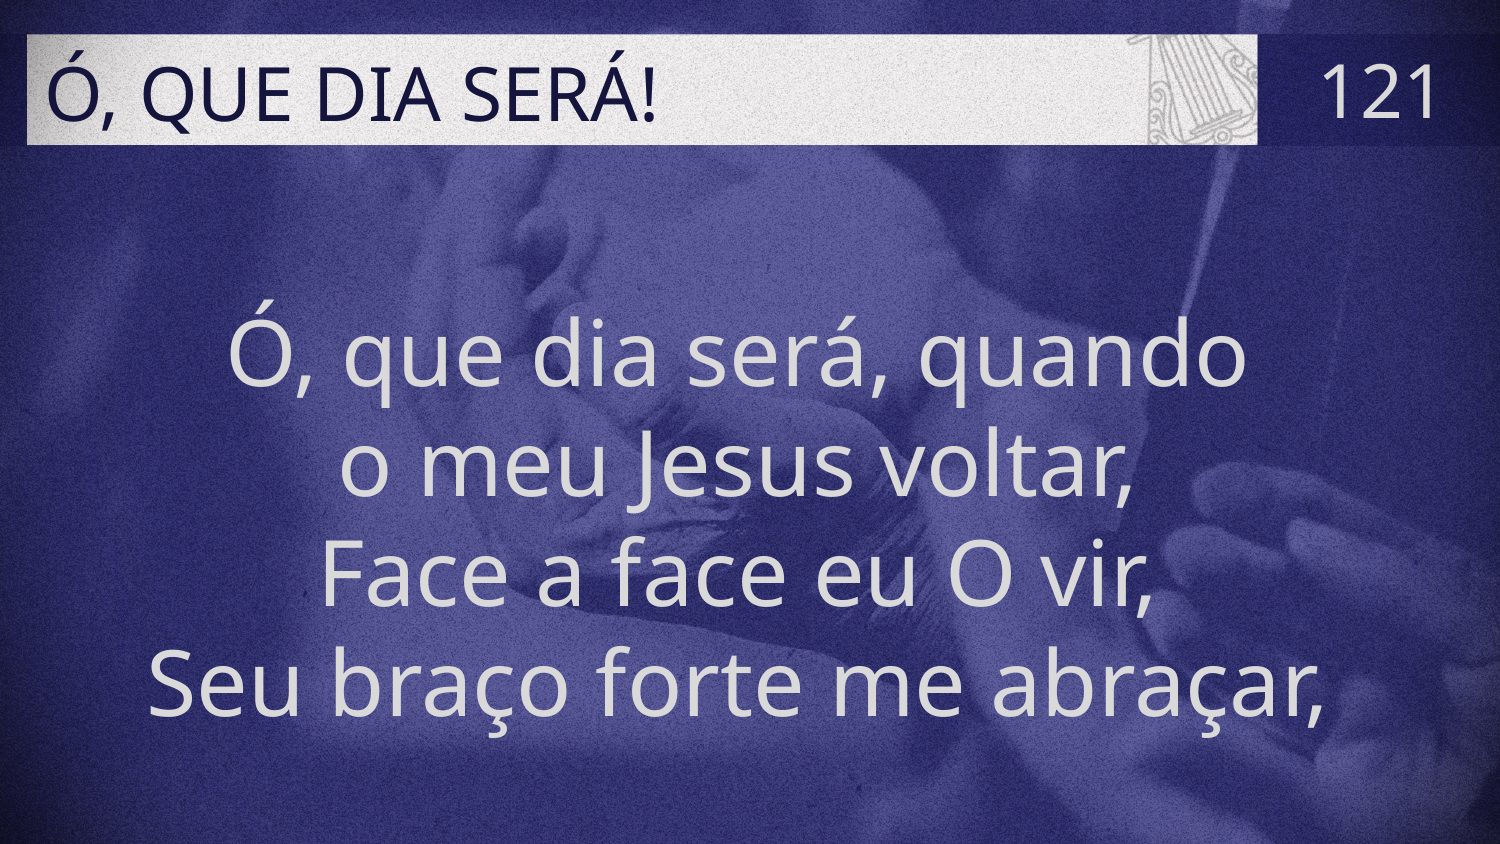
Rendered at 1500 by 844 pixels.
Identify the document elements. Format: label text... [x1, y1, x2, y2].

list 121 [1281, 36, 1483, 143]
title Ó, QUE DIA SERÁ! [29, 33, 1258, 151]
picture [0, 0, 1500, 185]
list Ó, que dia será, quando o meu Jesus voltar, Face a face eu O vir, Seu braço forte me abraçar, [0, 185, 1500, 844]
